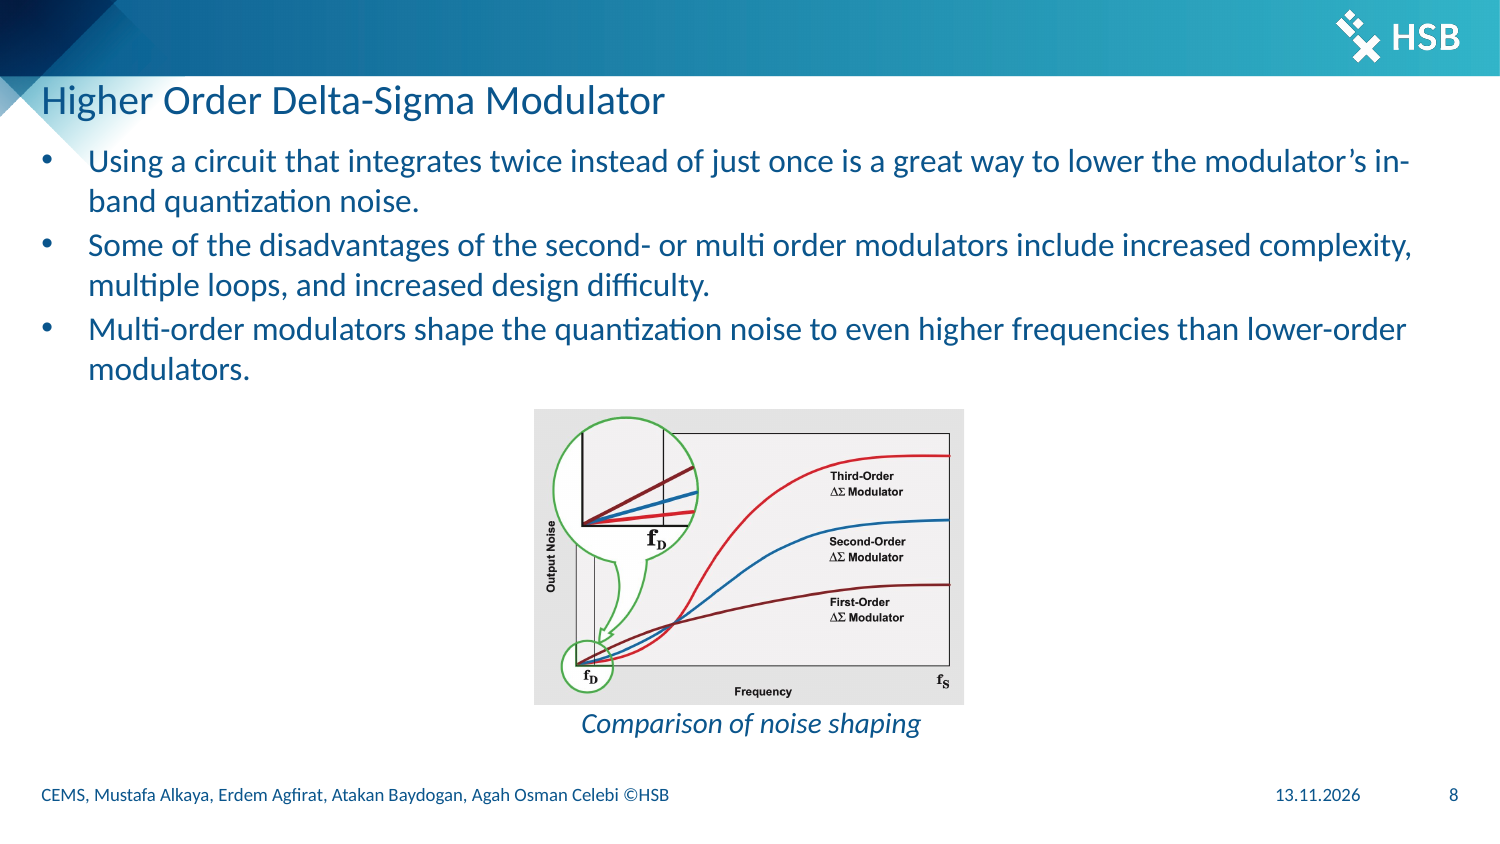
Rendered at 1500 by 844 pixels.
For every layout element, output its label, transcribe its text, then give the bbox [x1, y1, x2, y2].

list Using a circuit that integrates twice instead of just once is a great way to lower the modulator’s in-band quantization noise. Some of the disadvantages of the second- or multi order modulators include increased complexity, multiple loops, and increased design difficulty. Multi-order modulators shape the quantization noise to even higher frequencies than lower-order modulators. [41, 139, 1447, 422]
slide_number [1234, 782, 1361, 806]
slide_number 8 [1394, 782, 1459, 806]
picture [0, 0, 1500, 844]
title Higher Order Delta-Sigma Modulator [41, 73, 1459, 162]
text_box Comparison of noise shaping [581, 704, 1349, 754]
footer CEMS, Mustafa Alkaya, Erdem Agfirat, Atakan Baydogan, Agah Osman Celebi ©HSB [41, 782, 1158, 806]
